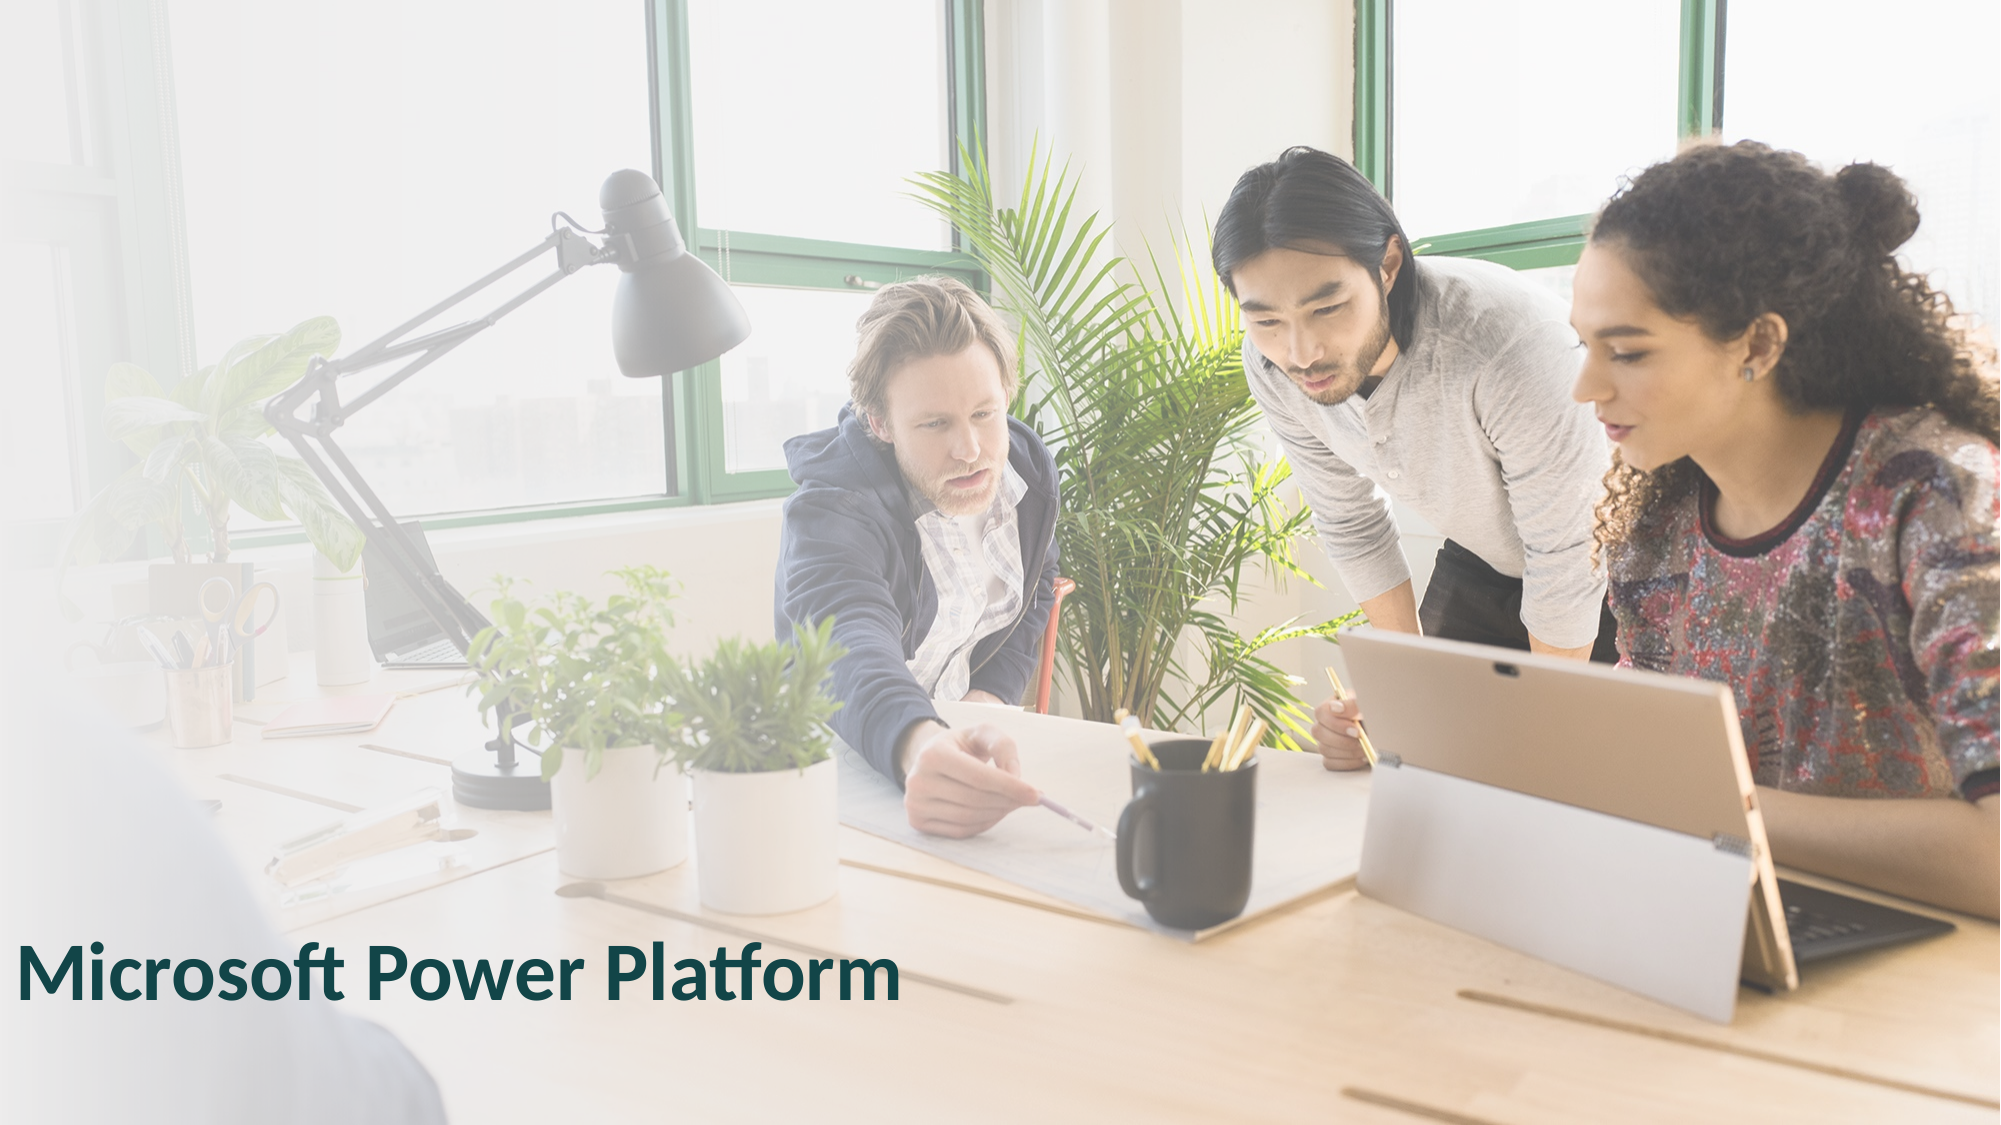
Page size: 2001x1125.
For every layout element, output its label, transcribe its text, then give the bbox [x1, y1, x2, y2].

text_box Microsoft Power Platform [0, 0, 2000, 1125]
